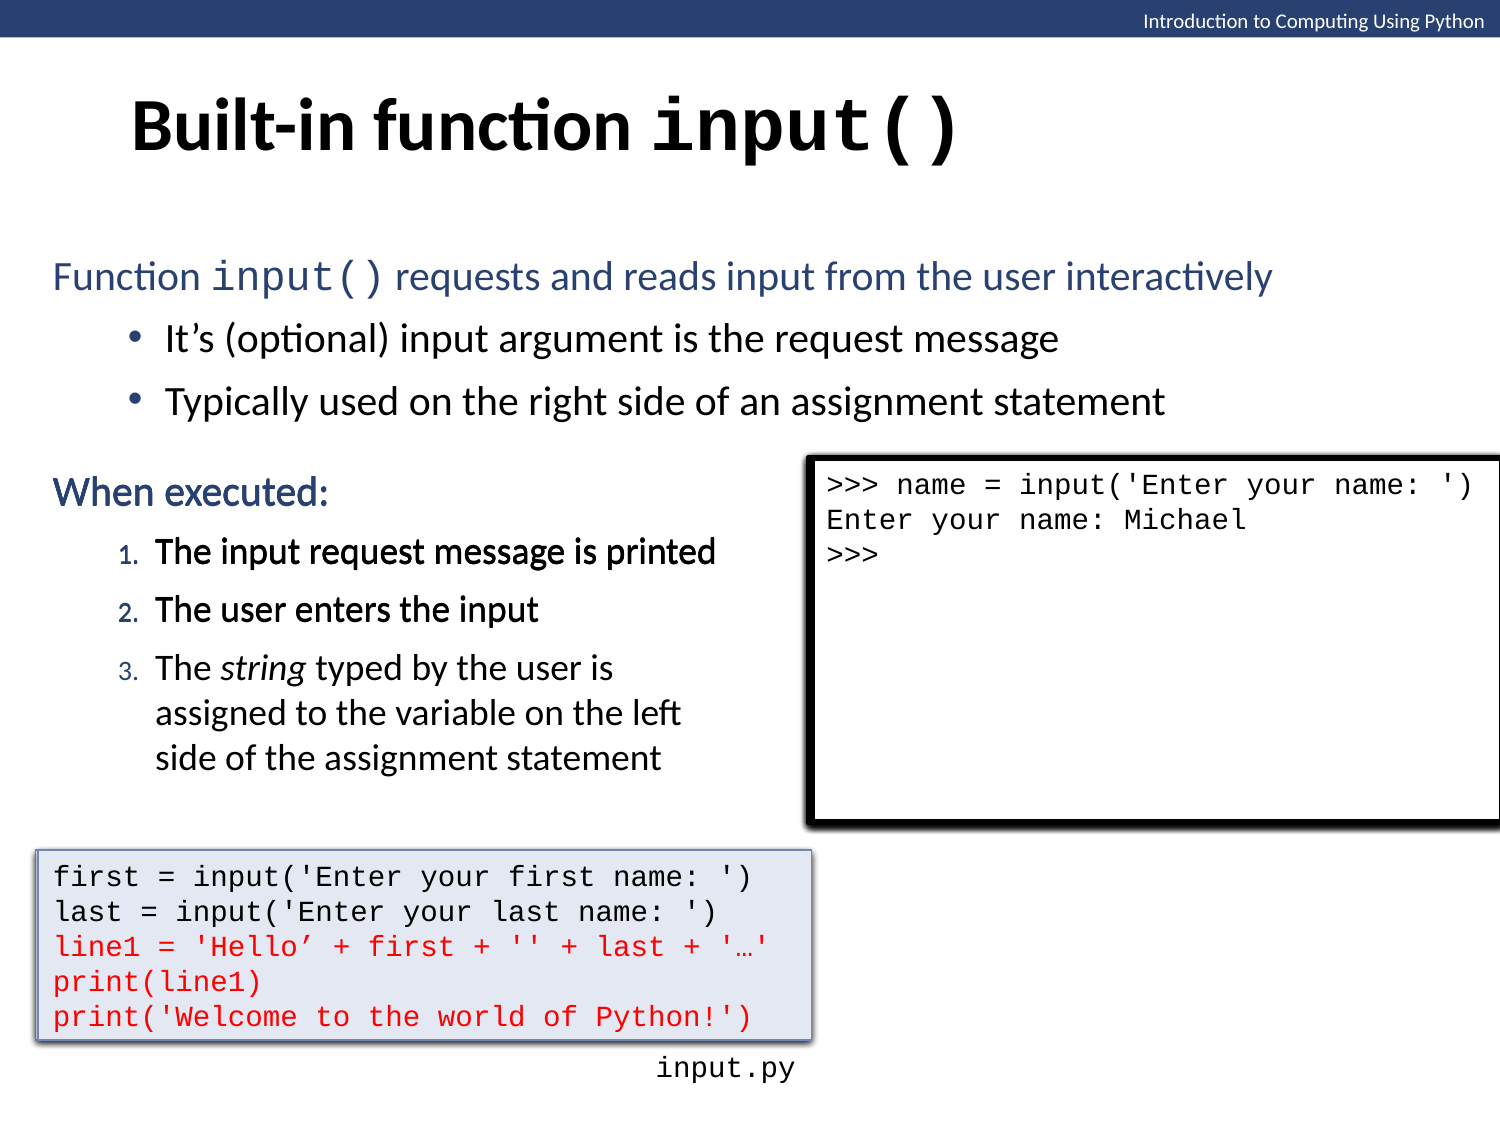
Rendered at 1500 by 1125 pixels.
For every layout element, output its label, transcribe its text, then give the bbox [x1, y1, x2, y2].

text_box When executed: The input request message is printed The user enters the input The string typed by the user is assigned to the variable on the left side of the assignment statement [37, 637, 737, 785]
text_box Introduction to Computing Using Python [1392, 0, 1500, 40]
text_box Function input() requests and reads input from the user interactively It’s (optional) input argument is the request message Typically used on the right side of an assignment statement [37, 240, 1355, 431]
text_box first = input('Enter your first name: ') last = input('Enter your last name: ') line1 = 'Hello’ + first + '' + last + '…' print(line1) print('Welcome to the world of Python!') [37, 849, 812, 1041]
text_box When executed: The input request message is printed The user enters the input [37, 456, 737, 637]
text_box >>> name = input('Enter your name: ') Enter your name: Michael >>> [811, 457, 1500, 823]
text_box Built-in function input() [116, 0, 1392, 242]
text_box input.py [640, 1048, 811, 1092]
text_box [0, 0, 116, 38]
